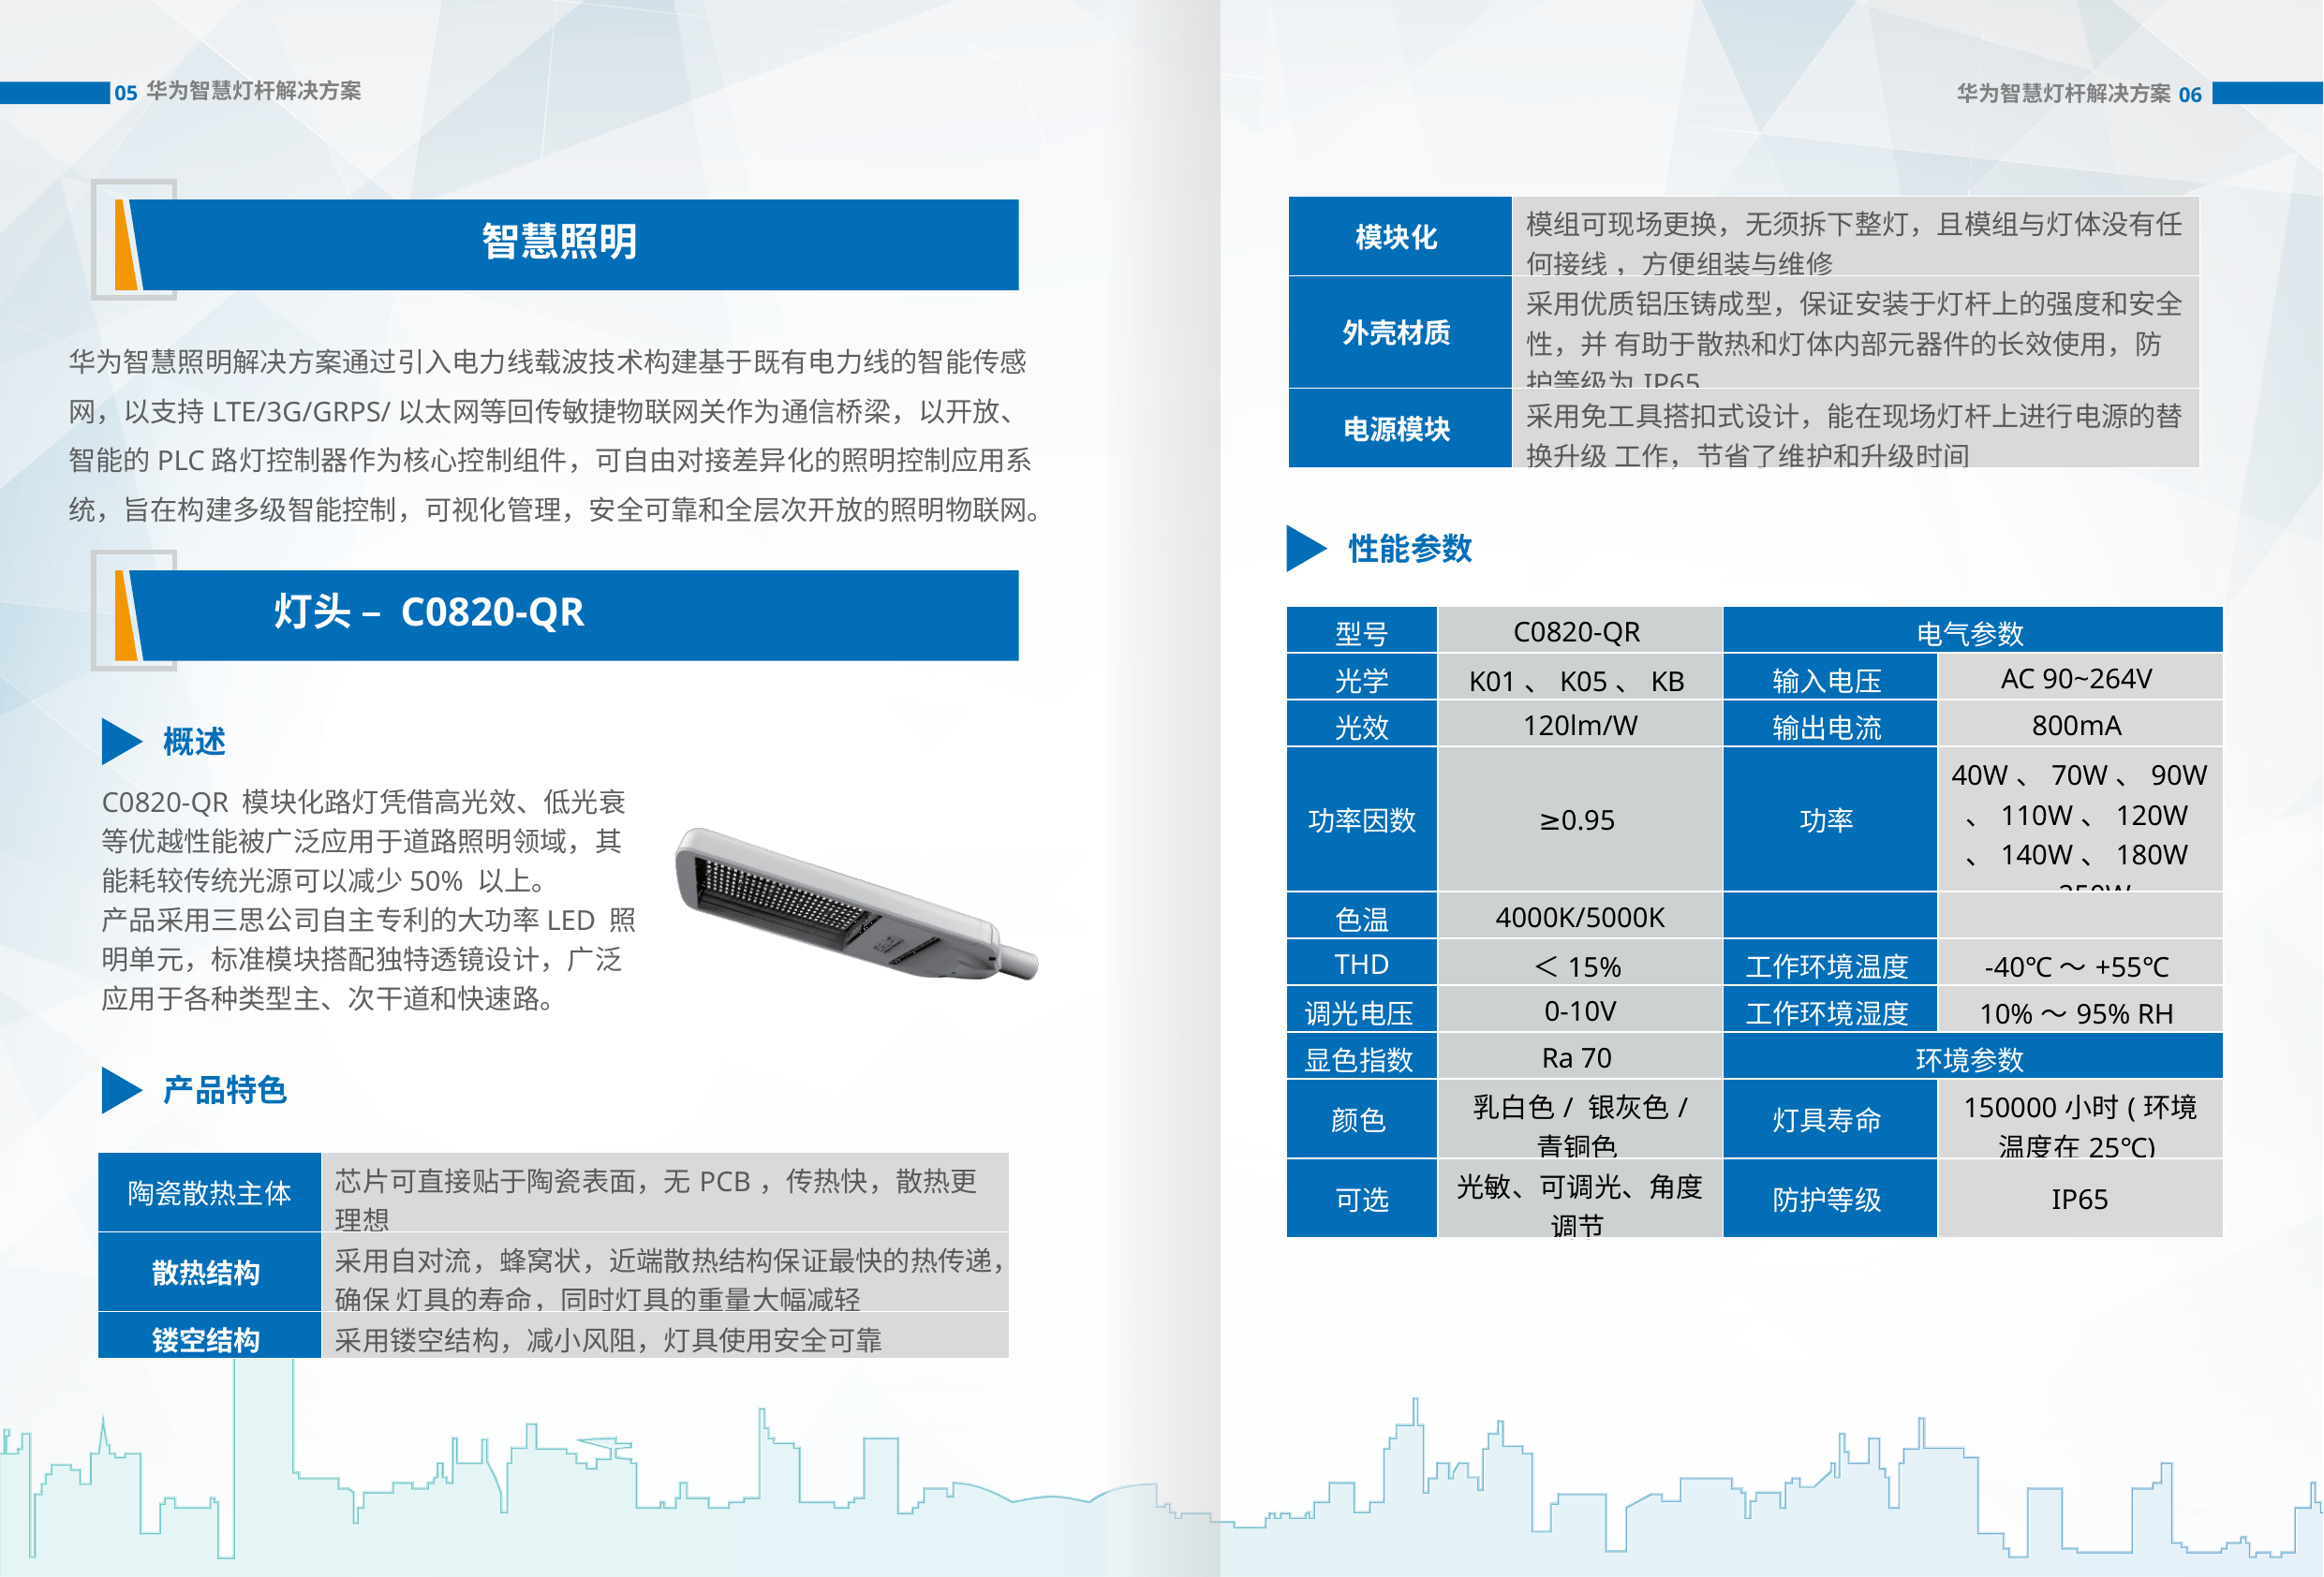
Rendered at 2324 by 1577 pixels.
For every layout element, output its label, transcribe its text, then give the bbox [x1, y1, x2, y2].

text_box 06 [2165, 75, 2220, 114]
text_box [115, 570, 1019, 661]
table_cell [1724, 892, 1937, 937]
table_cell 外壳材质 [1289, 276, 1512, 388]
text_box [2220, 81, 2324, 105]
table_cell 颜色 [1287, 1080, 1437, 1157]
table_cell 输出电流 [1724, 700, 1937, 745]
table_header 模块化 [1289, 197, 1512, 275]
table_header 型号 [1287, 607, 1437, 652]
table_cell IP65 [1939, 1159, 2223, 1237]
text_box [115, 199, 1019, 290]
table_cell ≥0.95 [1439, 747, 1723, 891]
table_cell ＜15% [1439, 939, 1723, 984]
table_cell 光学 [1287, 654, 1437, 699]
table_cell 灯具寿命 [1724, 1080, 1937, 1157]
table_cell 电源模块 [1289, 389, 1512, 467]
table_cell 采用优质铝压铸成型，保证安装于灯杆上的强度和安全性，并 有助于散热和灯体内部元器件的长效使用，防护等级为IP65 [1513, 276, 2199, 388]
table_cell 采用自对流，蜂窝状，近端散热结构保证最快的热传递，确保 灯具的寿命，同时灯具的重量大幅减轻 [322, 1232, 1009, 1311]
table_cell 可选 [1287, 1159, 1437, 1237]
table_cell K01、K05、KB [1439, 654, 1723, 699]
table_cell 工作环境温度 [1724, 939, 1937, 984]
table_cell 10%～95% RH [1939, 986, 2223, 1031]
table_cell 镂空结构 [98, 1312, 321, 1358]
table_cell 显色指数 [1287, 1033, 1437, 1078]
text_box 华为智慧灯杆解决方案 [1943, 73, 2198, 113]
table_cell 光效 [1287, 700, 1437, 745]
table_header 陶瓷散热主体 [98, 1153, 321, 1231]
table_cell 防护等级 [1724, 1159, 1937, 1237]
table_cell [1939, 892, 2223, 937]
text_box [93, 552, 176, 670]
picture [610, 728, 1057, 1039]
text_box 05 [100, 73, 156, 112]
table_cell 乳白色/ 银灰色/ 青铜色 [1439, 1080, 1723, 1157]
table_cell 环境参数 [1724, 1033, 2223, 1078]
table_cell Ra 70 [1439, 1033, 1723, 1078]
text_box [1285, 523, 1330, 574]
text_box 产品特色 [150, 1064, 391, 1115]
table_cell 40W、70W、90W、110W、120W、140W、180W、250W [1939, 747, 2223, 891]
table_cell 800mA [1939, 700, 2223, 745]
text_box [100, 715, 145, 767]
table_cell 0-10V [1439, 986, 1723, 1031]
table_cell 150000小时(环境温度在25℃) [1939, 1080, 2223, 1157]
text_box 华为智慧灯杆解决方案 [133, 70, 388, 111]
table_cell 输入电压 [1724, 654, 1937, 699]
table_header C0820-QR [1439, 607, 1723, 652]
table_cell 功率 [1724, 747, 1937, 891]
table_cell 120lm/W [1439, 700, 1723, 745]
table_header 电气参数 [1724, 607, 2223, 652]
table_cell 色温 [1287, 892, 1437, 937]
table_cell 采用镂空结构，减小风阻，灯具使用安全可靠 [322, 1312, 1009, 1358]
table_cell 调光电压 [1287, 986, 1437, 1031]
table_cell THD [1287, 939, 1437, 984]
table_cell 4000K/5000K [1439, 892, 1723, 937]
table_cell 光敏、可调光、角度调节 [1439, 1159, 1723, 1237]
table_cell 采用免工具搭扣式设计，能在现场灯杆上进行电源的替换升级 工作，节省了维护和升级时间 [1513, 389, 2199, 467]
text_box [100, 1065, 145, 1116]
table_cell -40℃～+55℃ [1939, 939, 2223, 984]
table_cell 散热结构 [98, 1232, 321, 1311]
text_box [0, 81, 100, 105]
text_box 华为智慧照明解决方案通过引入电力线载波技术构建基于既有电力线的智能传感网，以支持LTE/3G/GRPS/以太网等回传敏捷物联网关作为通信桥梁，以开放、智能的PLC路灯控制器作为核心控制组件，可自由对接差异化的照明控制应用系统，旨在构建多级智能控制，可视化管理，安全可靠和全层次开放的照明物联网。 [54, 321, 1068, 533]
table_cell AC 90~264V [1939, 654, 2223, 699]
text_box [93, 181, 176, 299]
table_cell 功率因数 [1287, 747, 1437, 891]
text_box C0820-QR 模块化路灯凭借高光效、低光衰等优越性能被广泛应用于道路照明领域，其能耗较传统光源可以减少50% 以上。 产品采用三思公司自主专利的大功率LED 照明单元，标准模块搭配独特透镜设计，广泛应用于各种类型主、次干道和快速路。 [87, 771, 610, 1022]
table_cell 工作环境湿度 [1724, 986, 1937, 1031]
table_header 模组可现场更换，无须拆下整灯，且模组与灯体没有任何接线 ，方便组装与维修 [1513, 197, 2199, 275]
table_header 芯片可直接贴于陶瓷表面，无PCB，传热快，散热更理想 [322, 1153, 1009, 1231]
text_box 性能参数 [1334, 522, 1576, 573]
text_box 概述 [150, 715, 391, 767]
